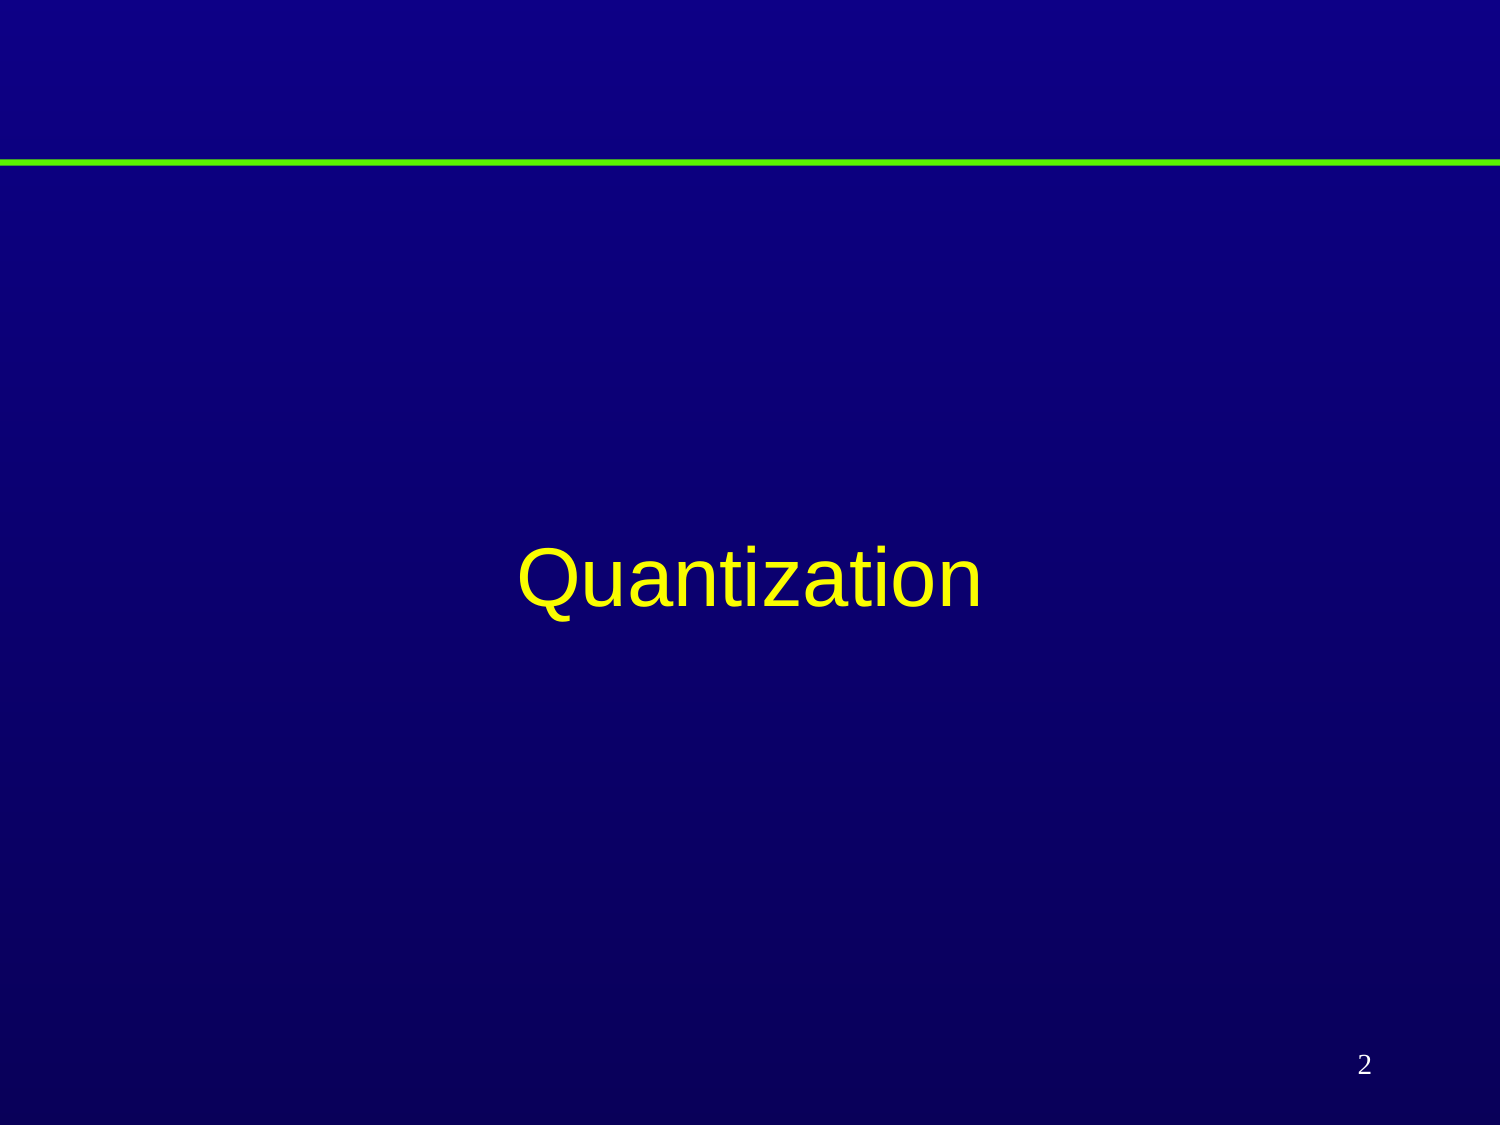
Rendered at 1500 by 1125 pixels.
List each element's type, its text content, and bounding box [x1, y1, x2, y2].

title Quantization [112, 475, 1388, 684]
slide_number 2 [1074, 1024, 1388, 1101]
